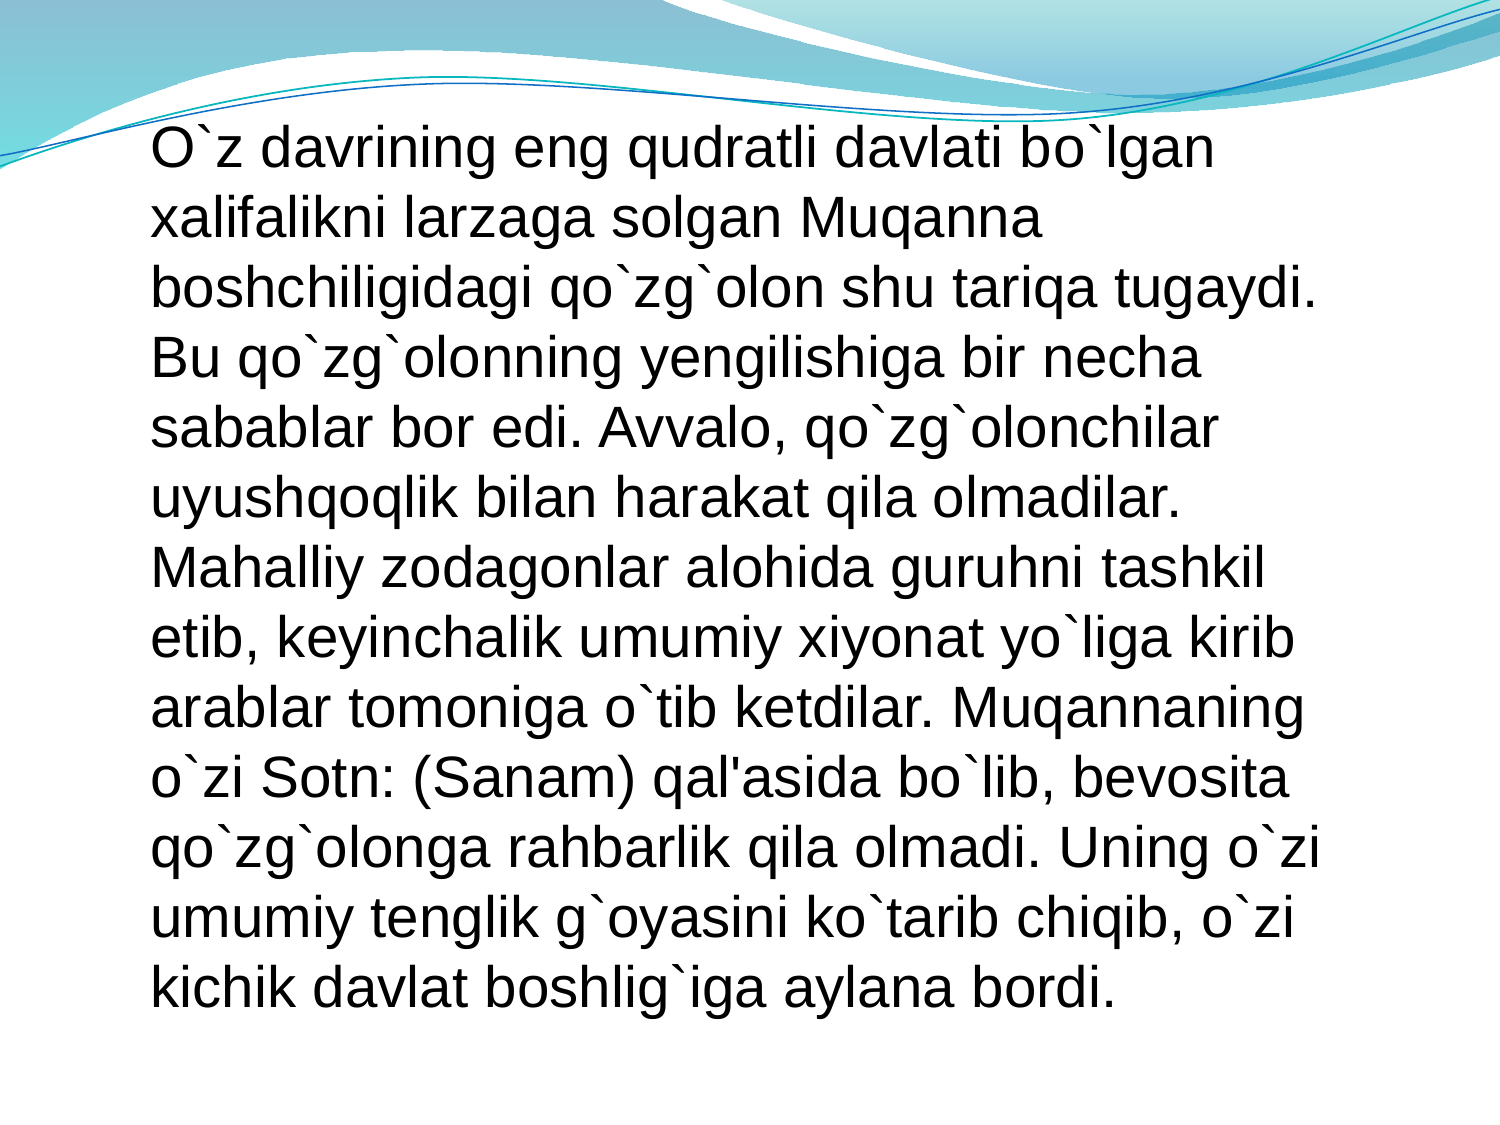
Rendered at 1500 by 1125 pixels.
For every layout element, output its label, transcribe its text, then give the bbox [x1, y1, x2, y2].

text_box O`z davrining eng qudratli davlati bо`lgan xalifalikni larzaga solgan Muqanna boshchiligidagi qo`zg`olon shu tariqa tugaydi. Bu qo`zg`olonning yengilishiga bir necha sabablar bor edi. Avvalo, qo`zg`olonchilar uyushqoqlik bilan harakat qila olmadilar. Mahalliy zodagonlar alohida guruhni tashkil etib, keyinchalik umumiy xiyonat yo`liga kirib arablar tomoniga o`tib ketdilar. Muqannaning o`zi Sotn: (Sanam) qal'asida bo`lib, bevosita qo`zg`olonga rahbarlik qila olmadi. Uning o`zi umumiy tenglik g`oyasini ko`tarib chiqib, o`zi kichik davlat boshlig`iga aylana bordi. [135, 101, 1365, 1027]
